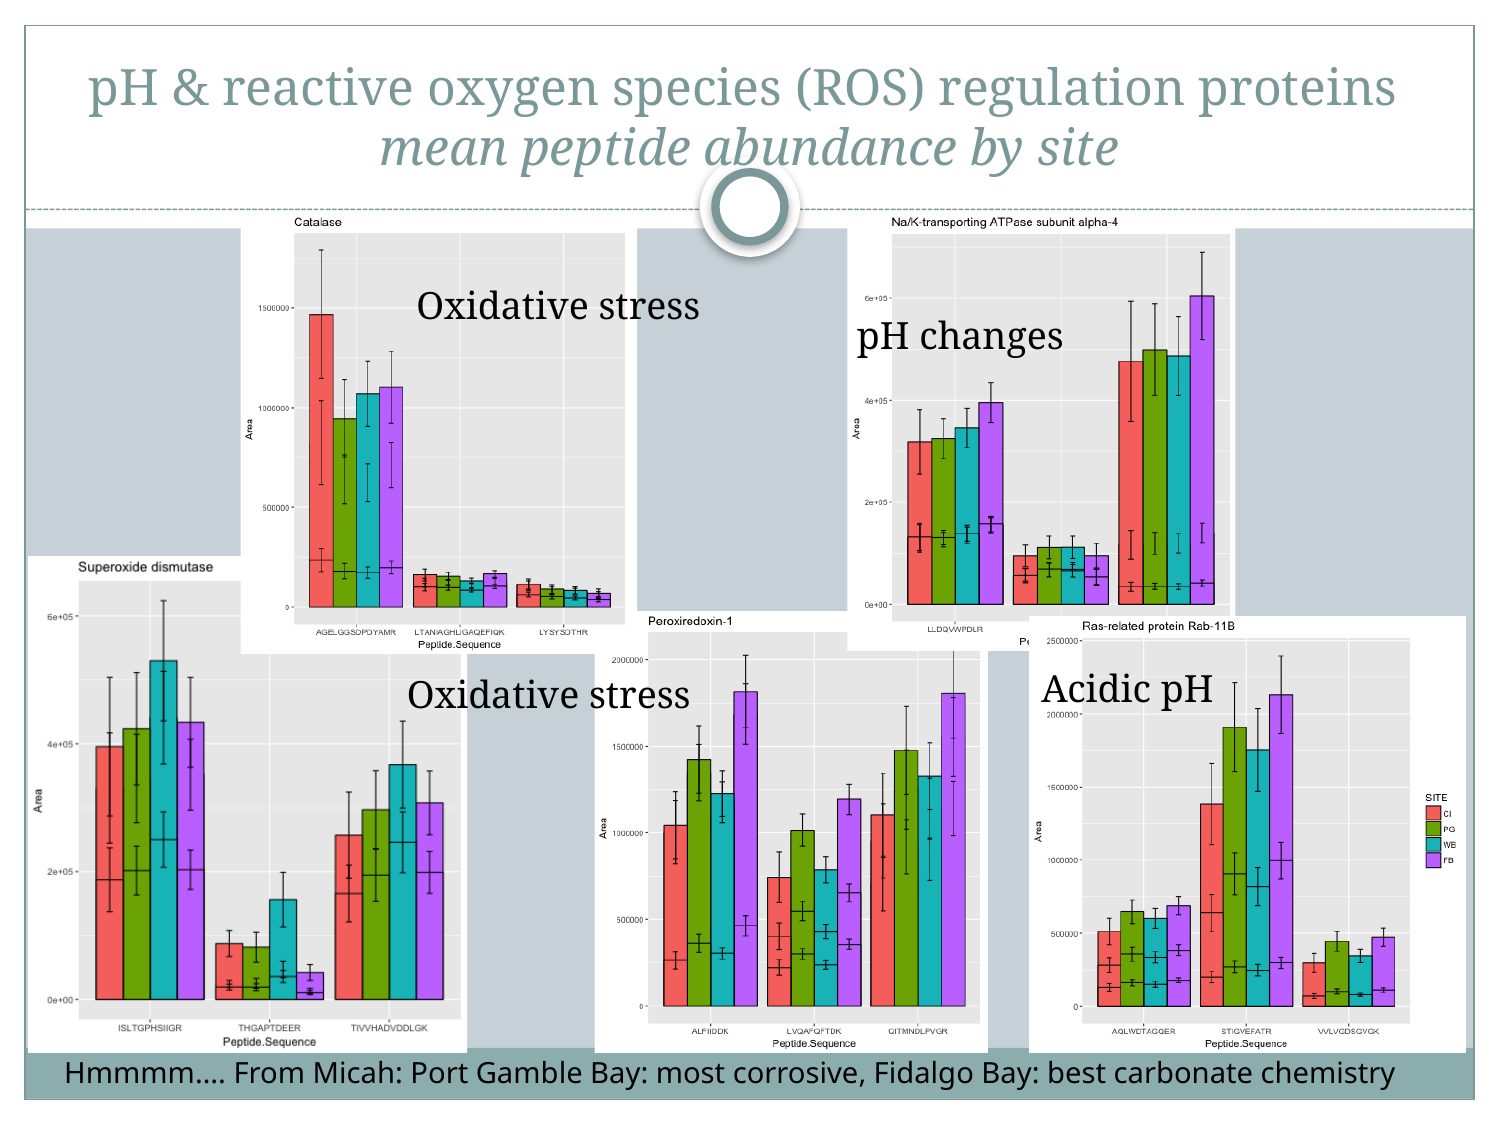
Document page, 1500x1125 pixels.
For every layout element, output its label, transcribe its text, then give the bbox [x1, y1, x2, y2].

text_box Hmmmm…. From Micah: Port Gamble Bay: most corrosive, Fidalgo Bay: best carbonate chemistry [49, 1047, 1425, 1097]
text_box Oxidative stress [643, 274, 716, 334]
title pH & reactive oxygen species (ROS) regulation proteins mean peptide abundance by site [49, 58, 1450, 183]
picture [27, 212, 1466, 1054]
text_box Oxidative stress [473, 663, 587, 724]
